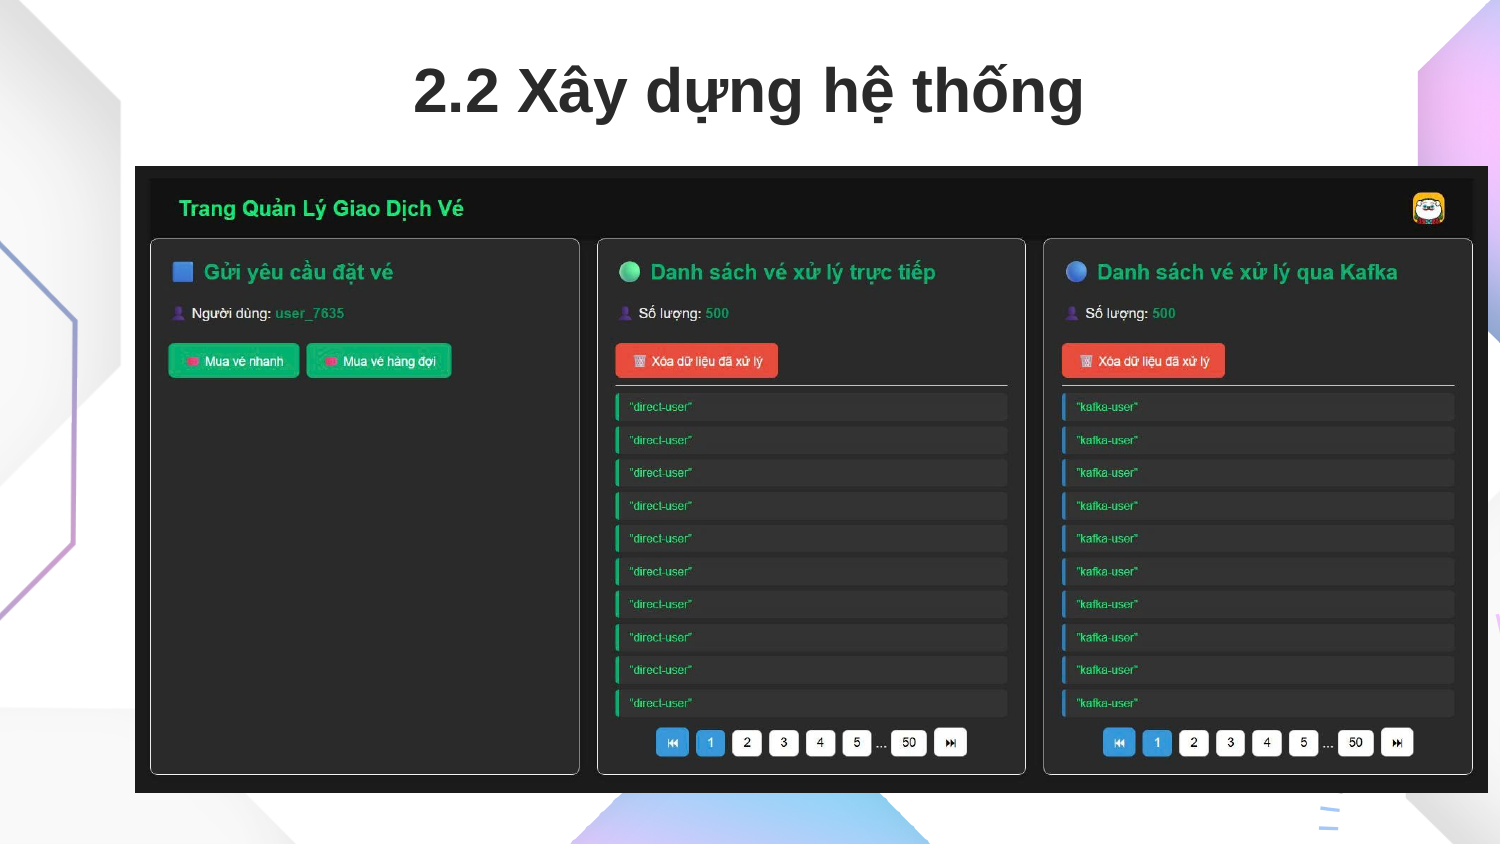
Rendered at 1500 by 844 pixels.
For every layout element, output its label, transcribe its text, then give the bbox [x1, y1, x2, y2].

title 2.2 Xây dựng hệ thống [118, 35, 1382, 130]
picture [0, 0, 1500, 844]
